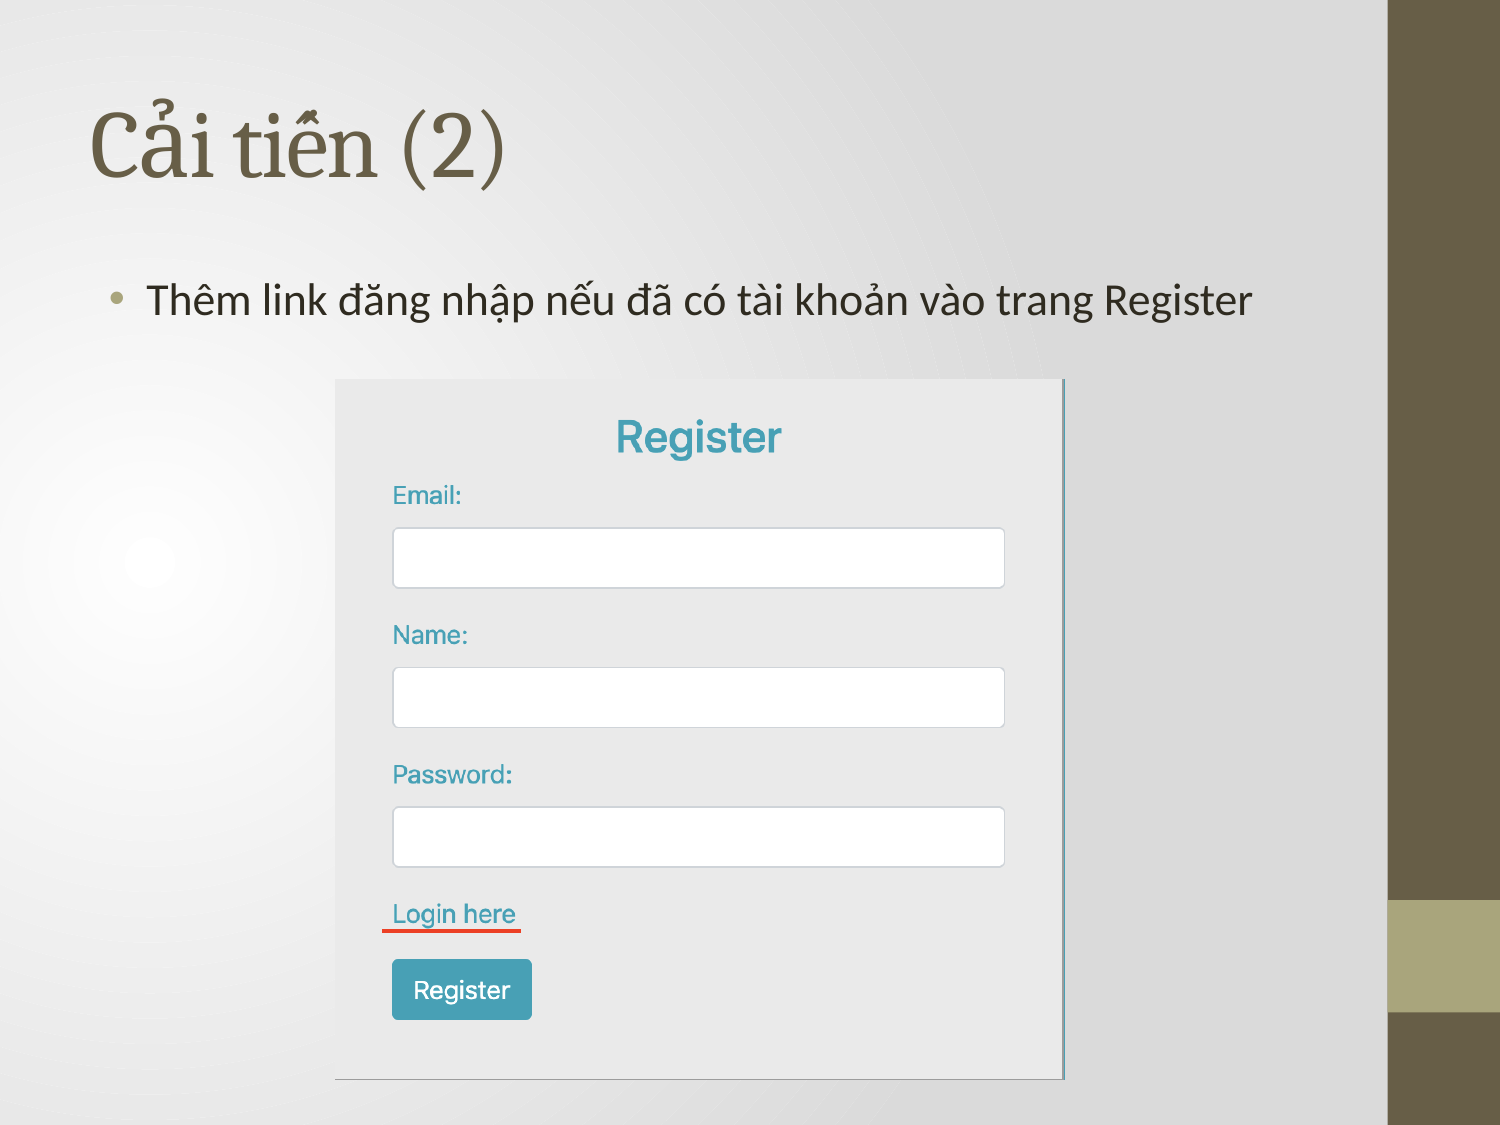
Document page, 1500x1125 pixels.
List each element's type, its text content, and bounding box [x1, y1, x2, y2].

list Thêm link đăng nhập nếu đã có tài khoản vào trang Register [75, 262, 1325, 1050]
title Cải tiến (2) [75, 45, 1325, 233]
picture [334, 379, 1066, 1081]
